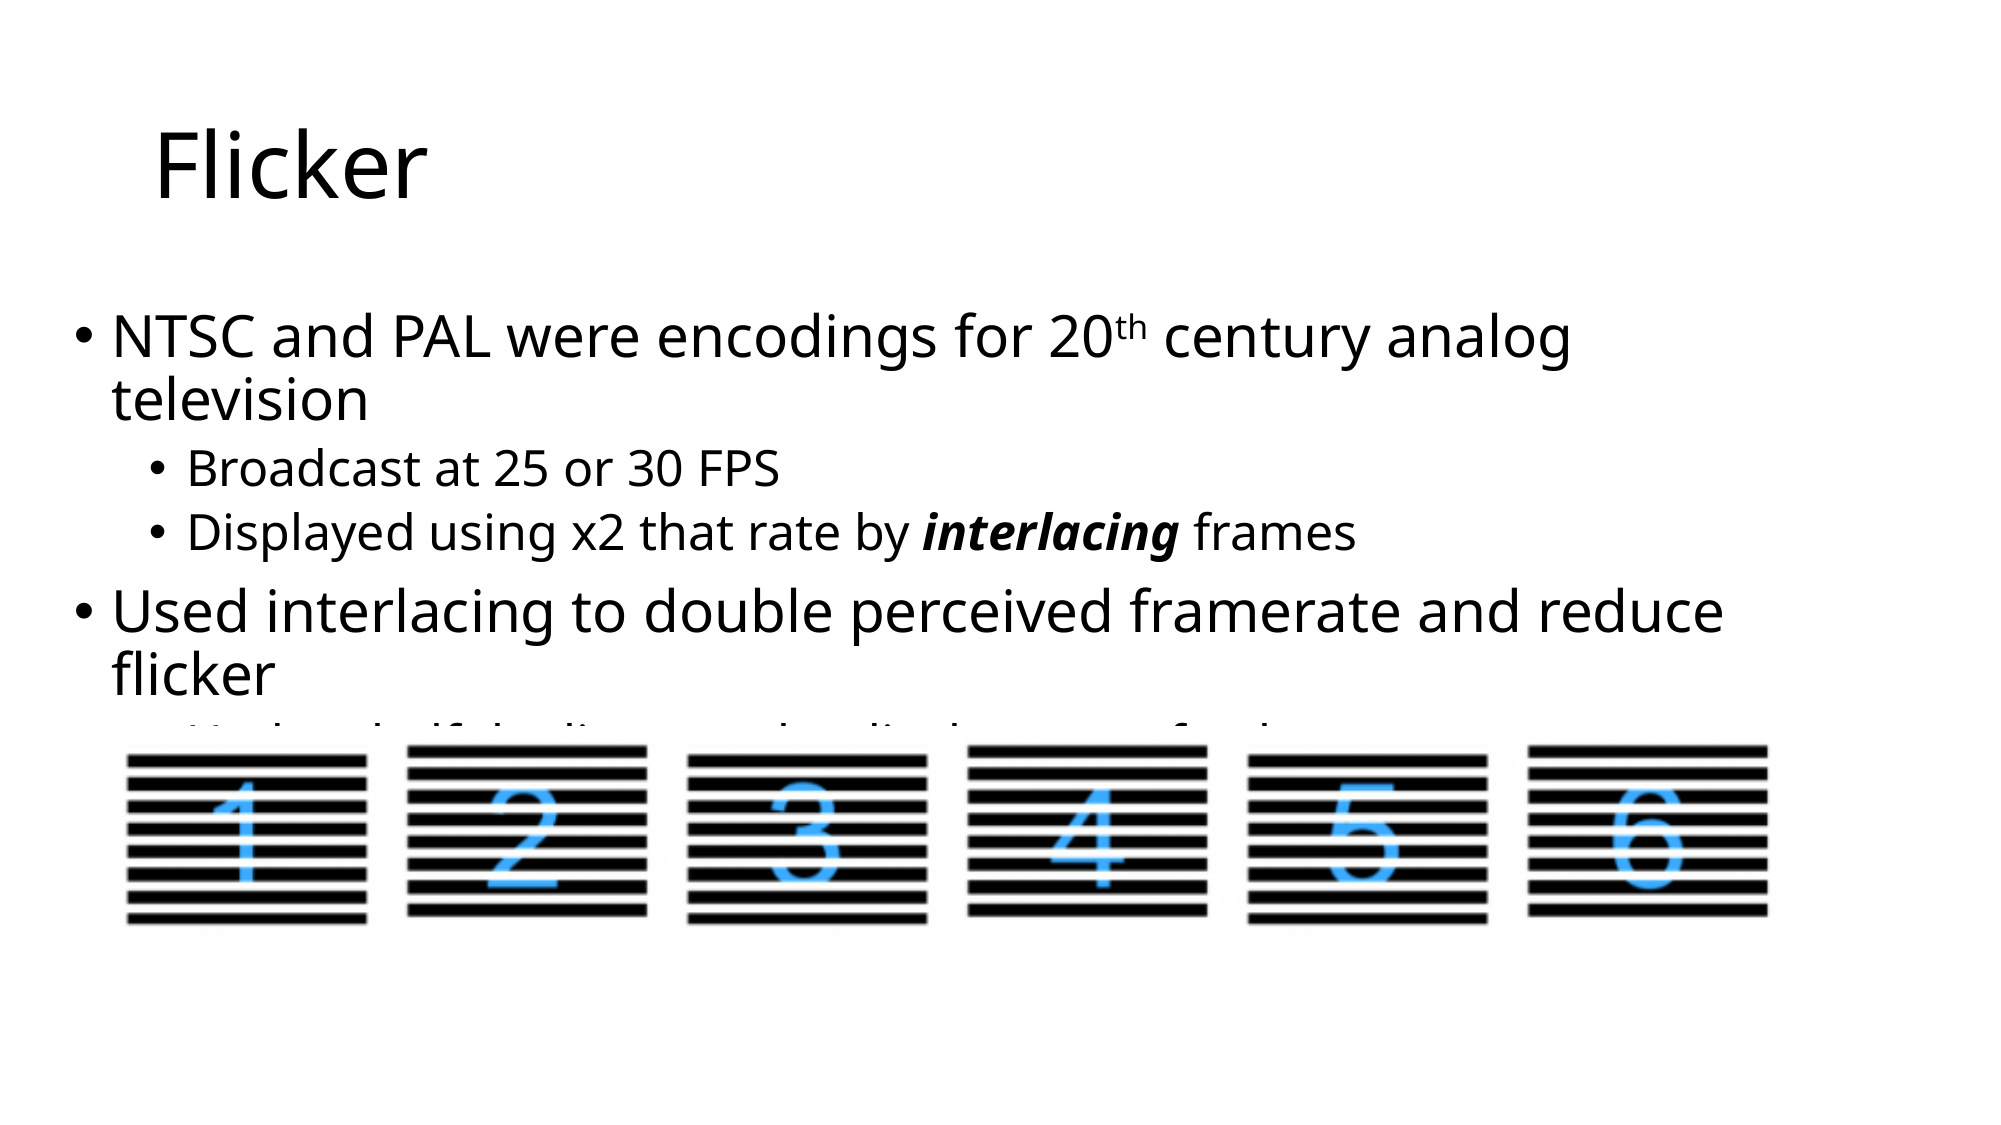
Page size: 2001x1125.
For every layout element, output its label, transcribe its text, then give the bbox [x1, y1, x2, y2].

title Flicker [137, 59, 1863, 278]
list NTSC and PAL were encodings for 20th century analog television Broadcast at 25 or 30 FPS Displayed using x2 that rate by interlacing frames Used interlacing to double perceived framerate and reduce flicker Update half the lines on the display per refresh [58, 299, 1863, 1014]
picture [105, 725, 1816, 960]
